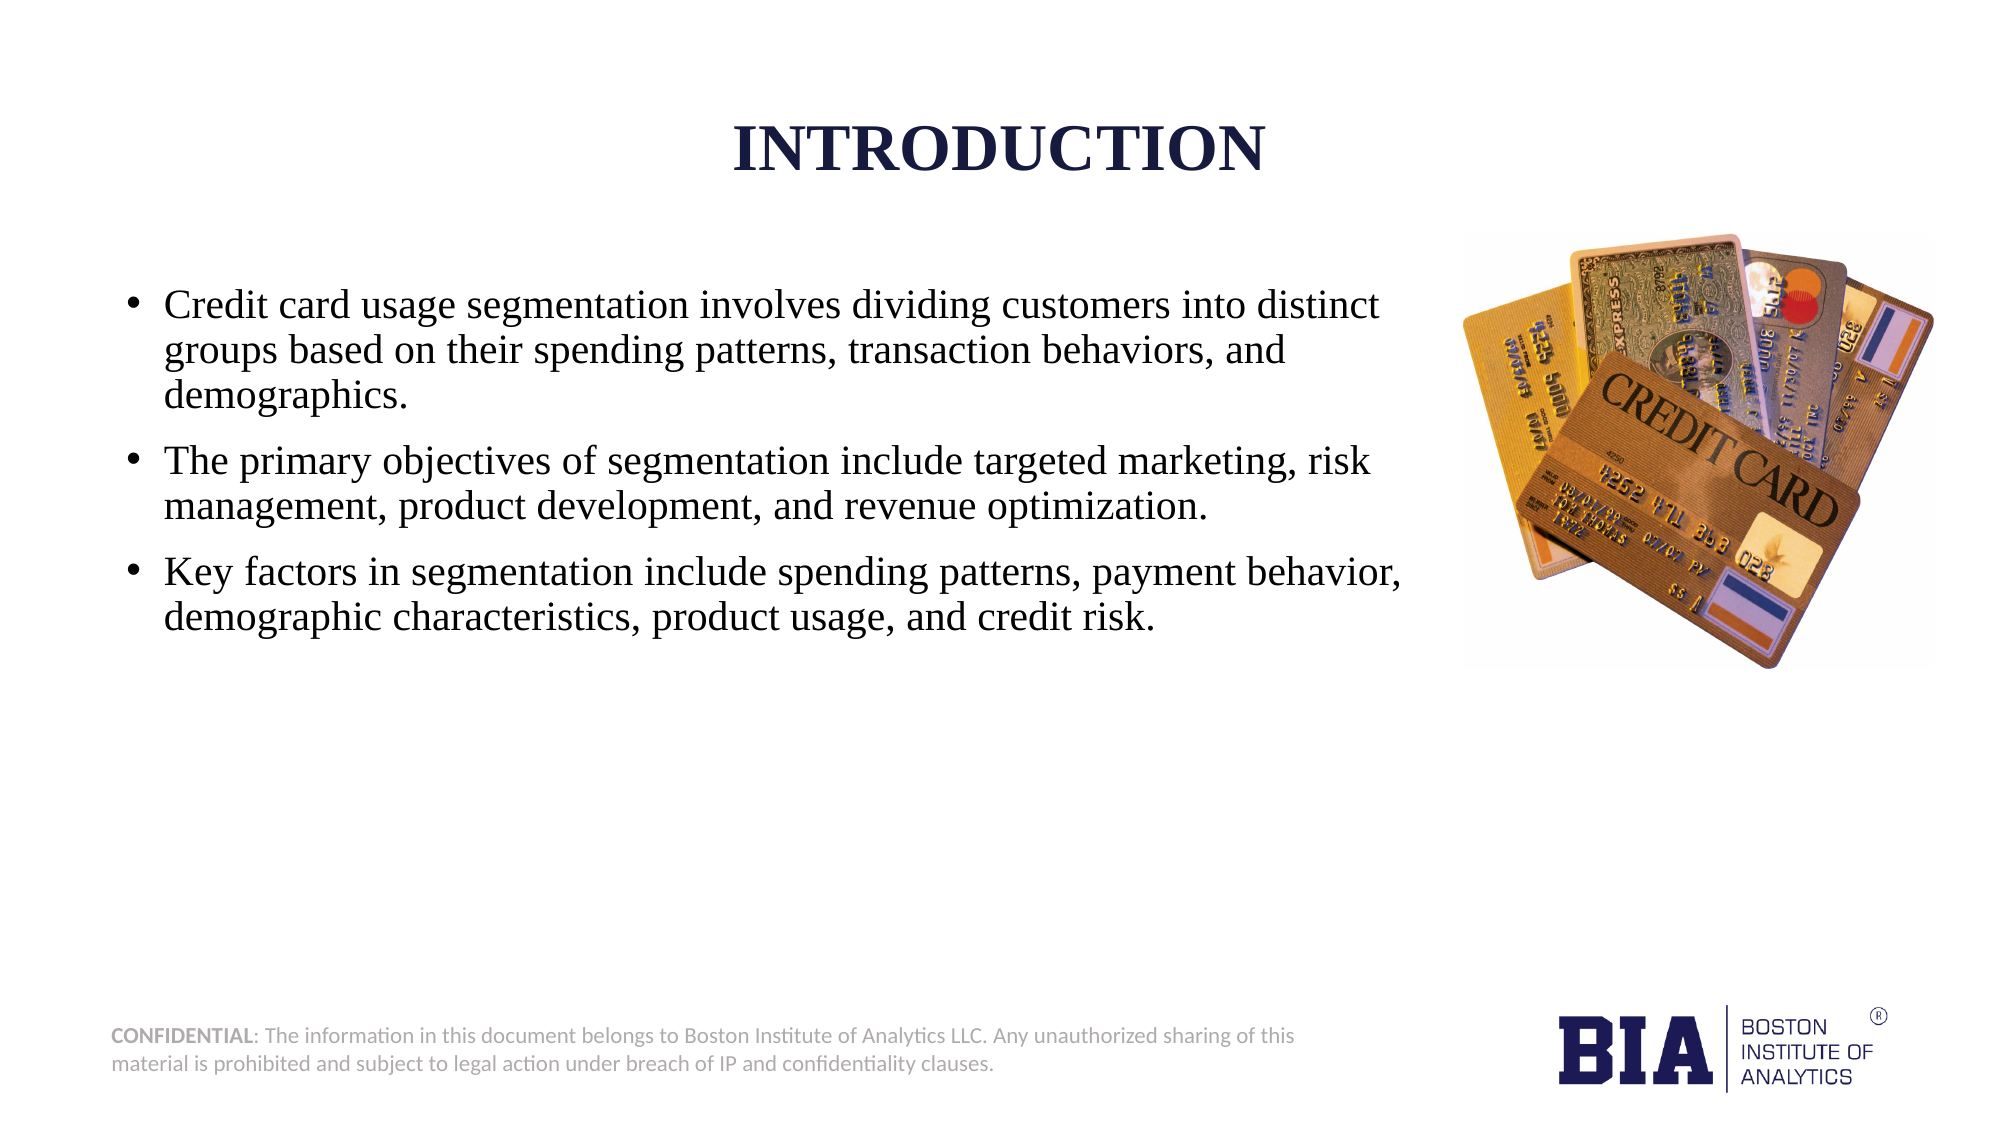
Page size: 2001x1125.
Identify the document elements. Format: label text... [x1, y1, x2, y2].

title INTRODUCTION [111, 99, 1889, 200]
picture [1462, 233, 1934, 669]
picture [1557, 1003, 1889, 1094]
list Credit card usage segmentation involves dividing customers into distinct groups based on their spending patterns, transaction behaviors, and demographics. The primary objectives of segmentation include targeted marketing, risk management, product development, and revenue optimization. Key factors in segmentation include spending patterns, payment behavior, demographic characteristics, product usage, and credit risk. [111, 274, 1432, 997]
